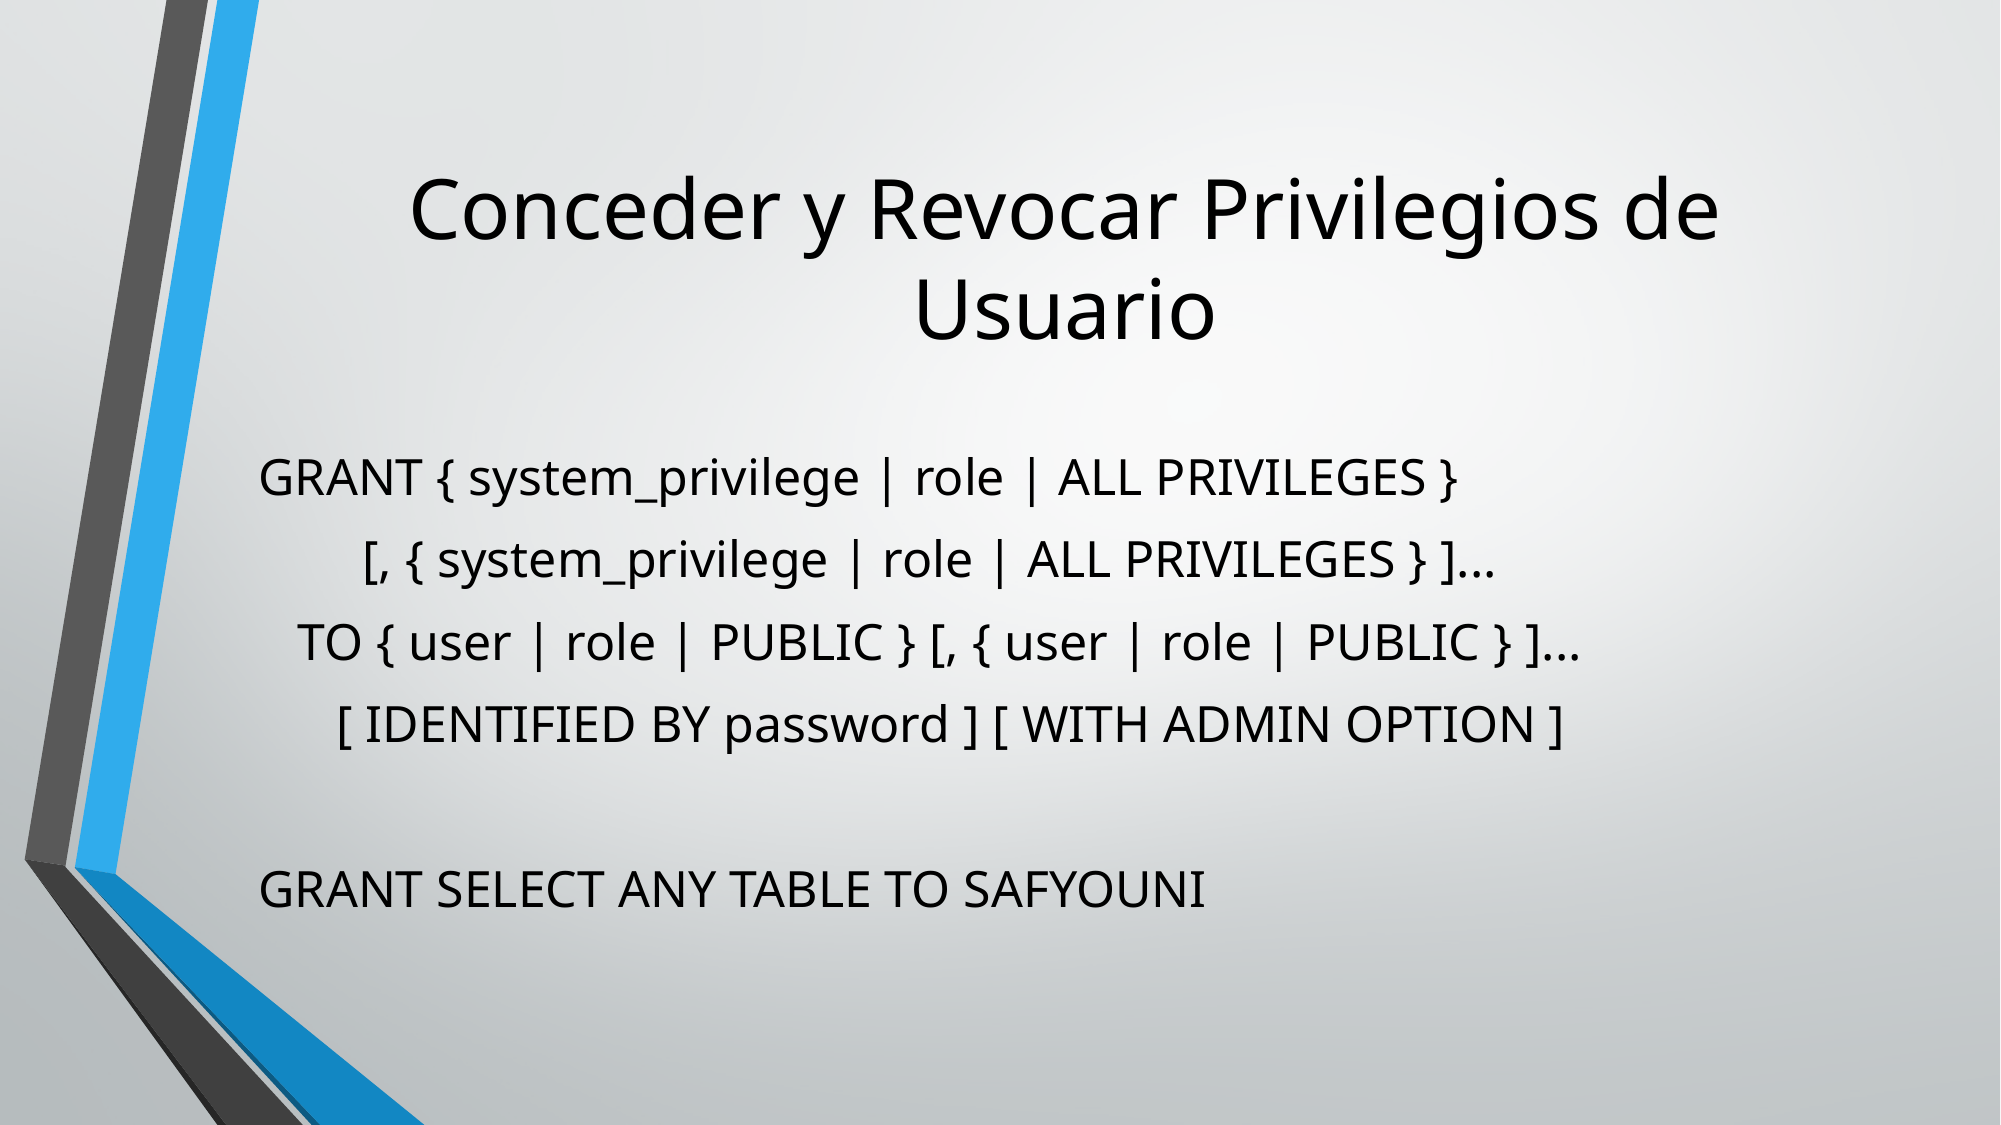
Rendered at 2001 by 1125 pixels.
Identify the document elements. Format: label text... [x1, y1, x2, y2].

title Conceder y Revocar Privilegios de Usuario [243, 112, 1887, 400]
list GRANT { system_privilege | role | ALL PRIVILEGES } [, { system_privilege | role | ALL PRIVILEGES } ]... TO { user | role | PUBLIC } [, { user | role | PUBLIC } ]... [ IDENTIFIED BY password ] [ WITH ADMIN OPTION ] GRANT SELECT ANY TABLE TO SAFYOUNI [243, 437, 1887, 950]
